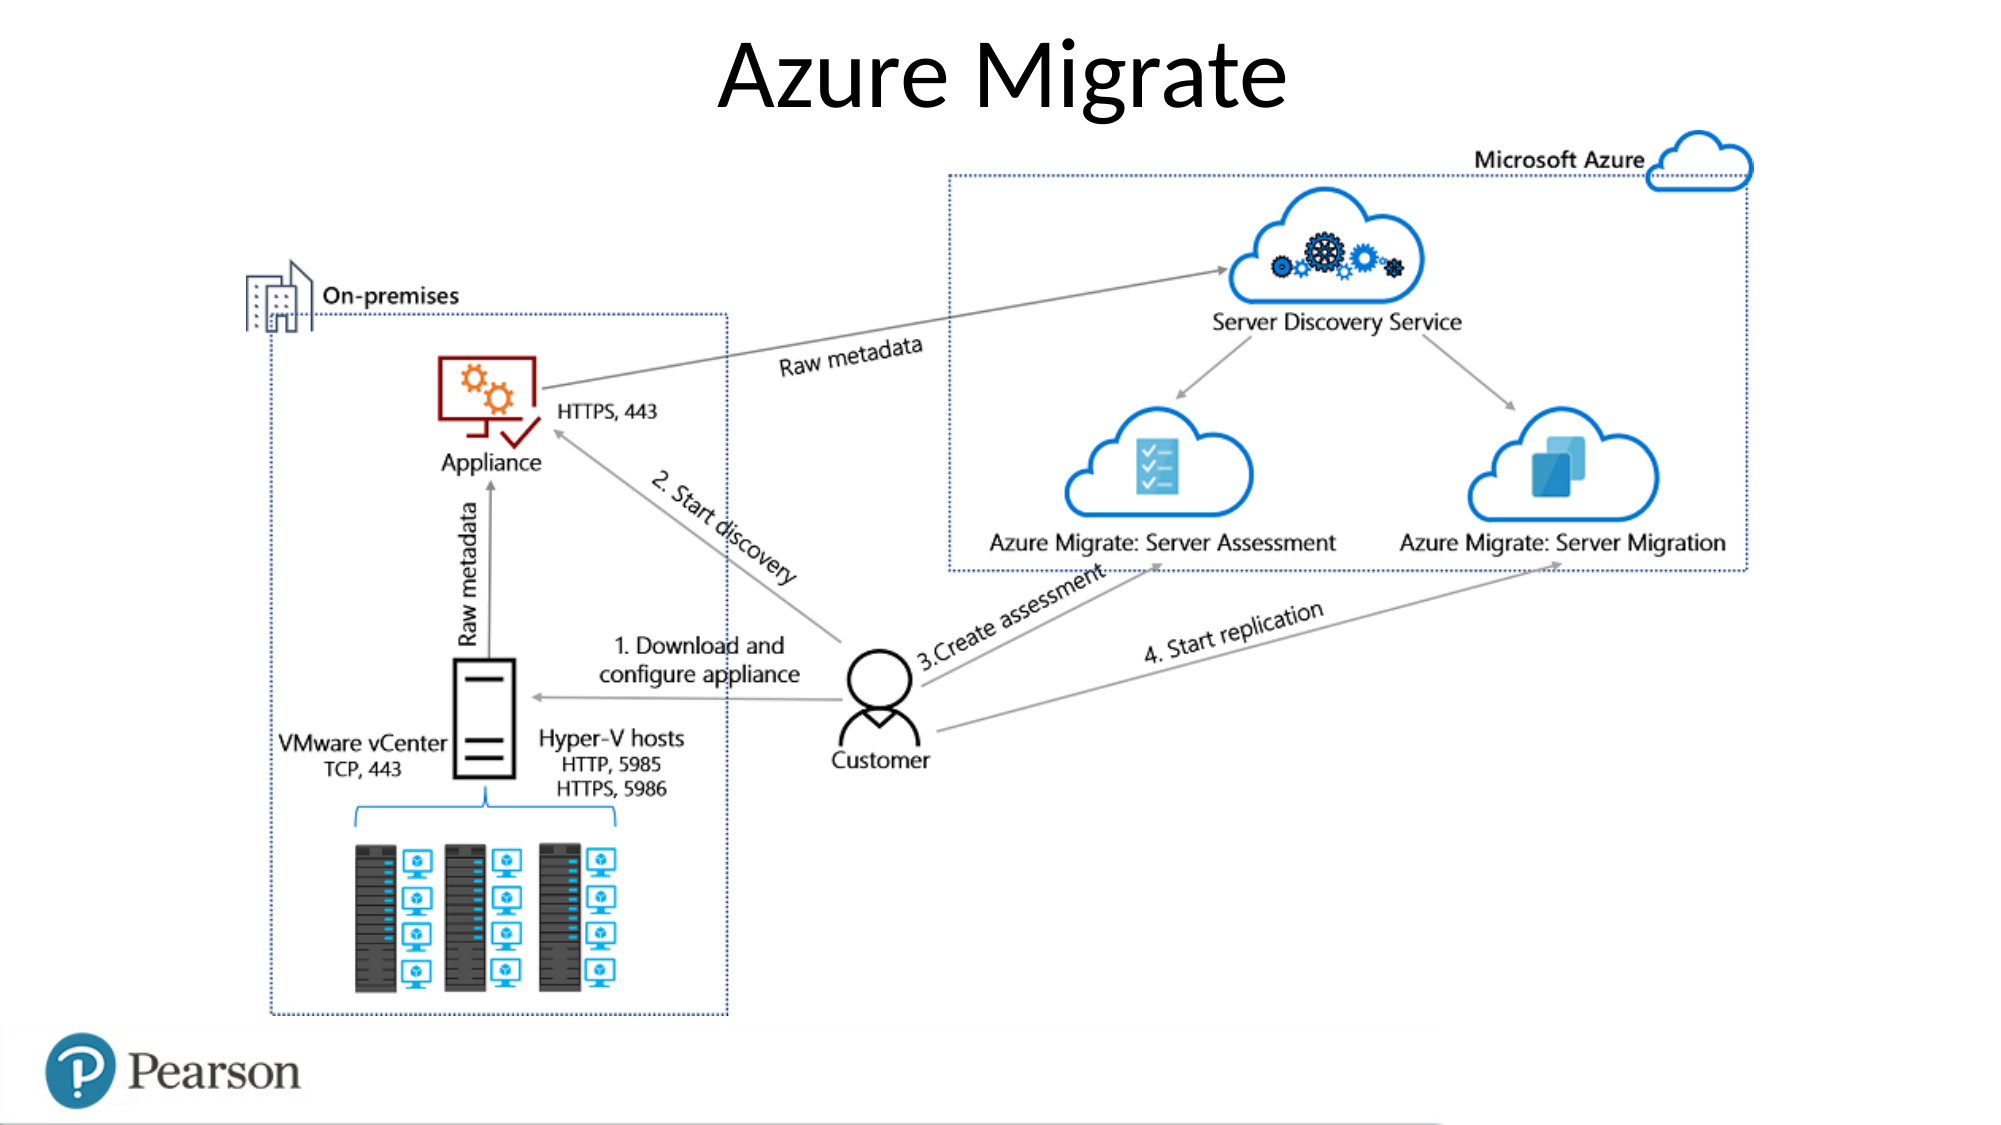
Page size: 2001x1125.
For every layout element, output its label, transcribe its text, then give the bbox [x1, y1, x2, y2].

picture [0, 0, 2000, 1125]
title Azure Migrate [178, 0, 1830, 123]
